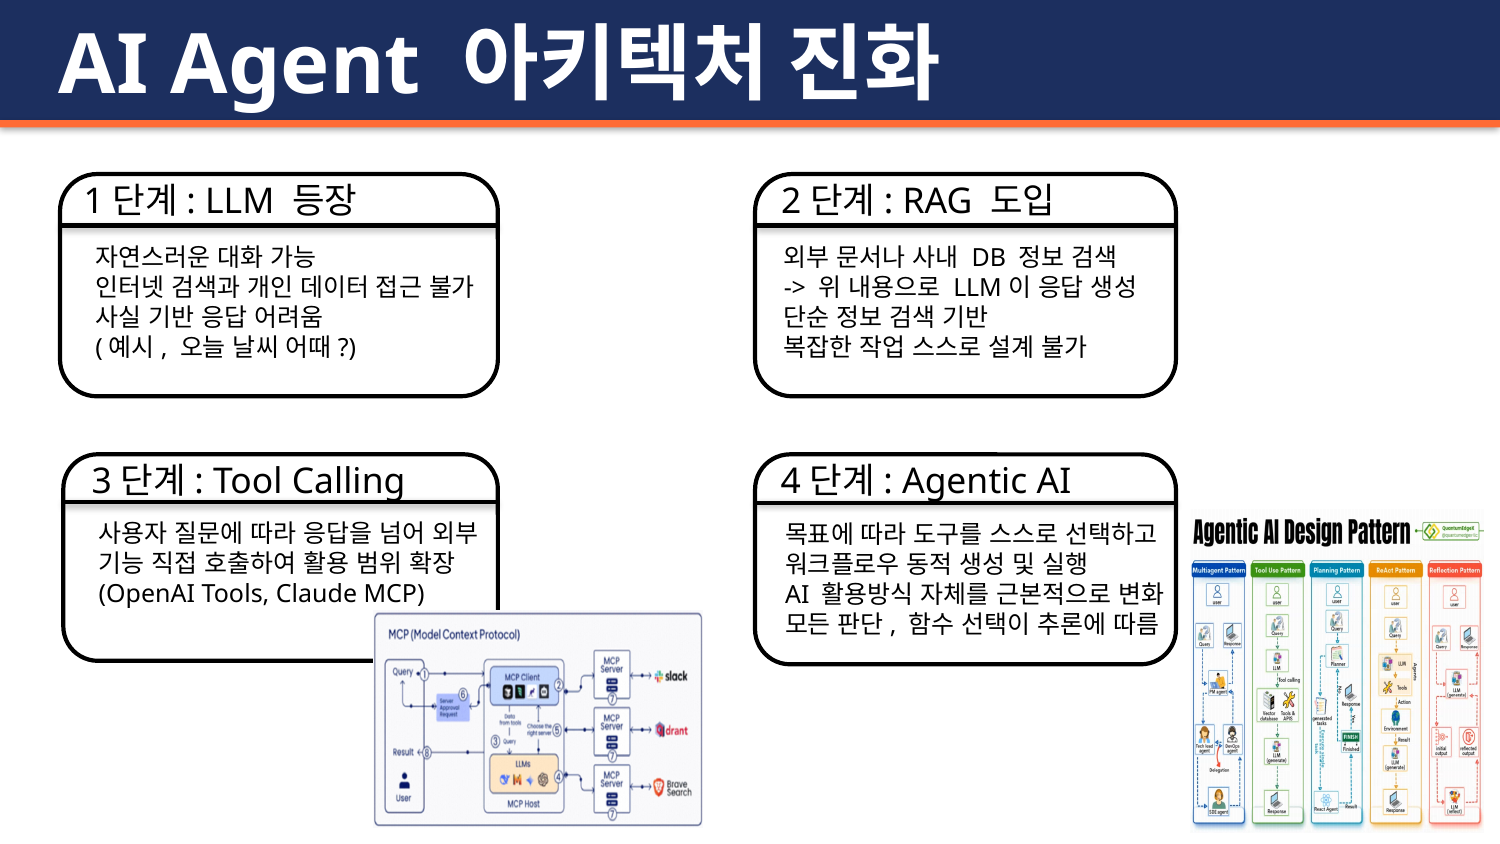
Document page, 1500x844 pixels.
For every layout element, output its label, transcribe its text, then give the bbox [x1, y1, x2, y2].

picture [373, 610, 704, 828]
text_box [63, 450, 515, 662]
text_box [0, 0, 1500, 119]
text_box [0, 119, 1500, 128]
text_box AI Agent 아키텍처 진화 [44, 2, 956, 118]
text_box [749, 450, 1201, 665]
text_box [59, 170, 512, 397]
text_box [754, 170, 1177, 397]
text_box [1189, 508, 1485, 834]
